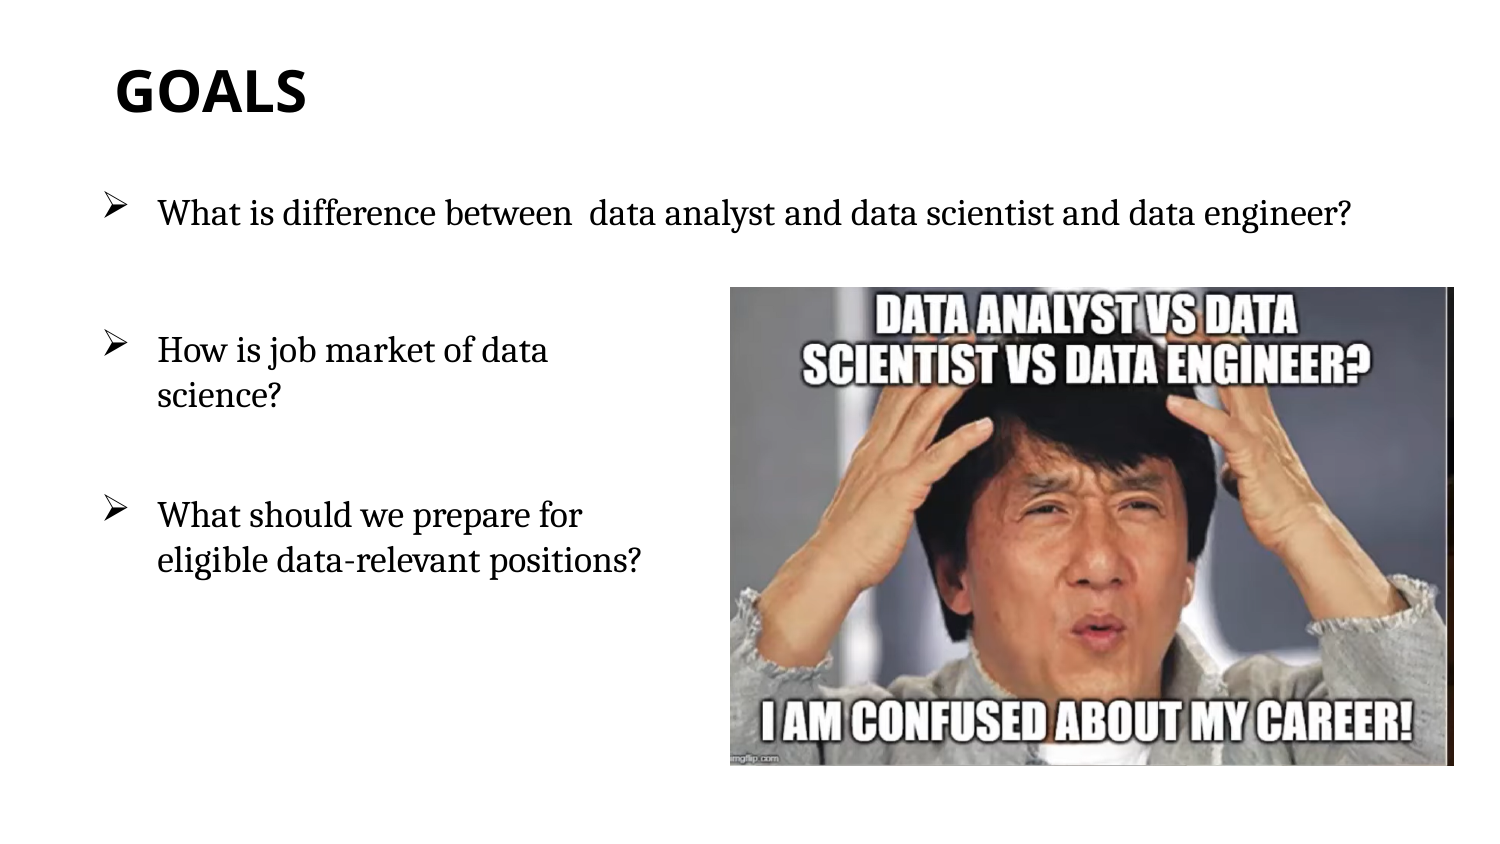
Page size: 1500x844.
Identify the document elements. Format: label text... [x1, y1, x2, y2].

text_box How is job market of data science? What should we prepare for eligible data-relevant positions? [86, 288, 694, 658]
picture [730, 287, 1454, 766]
text_box GOALS [100, 47, 1361, 132]
text_box What is difference between data analyst and data scientist and data engineer? [86, 180, 1484, 240]
